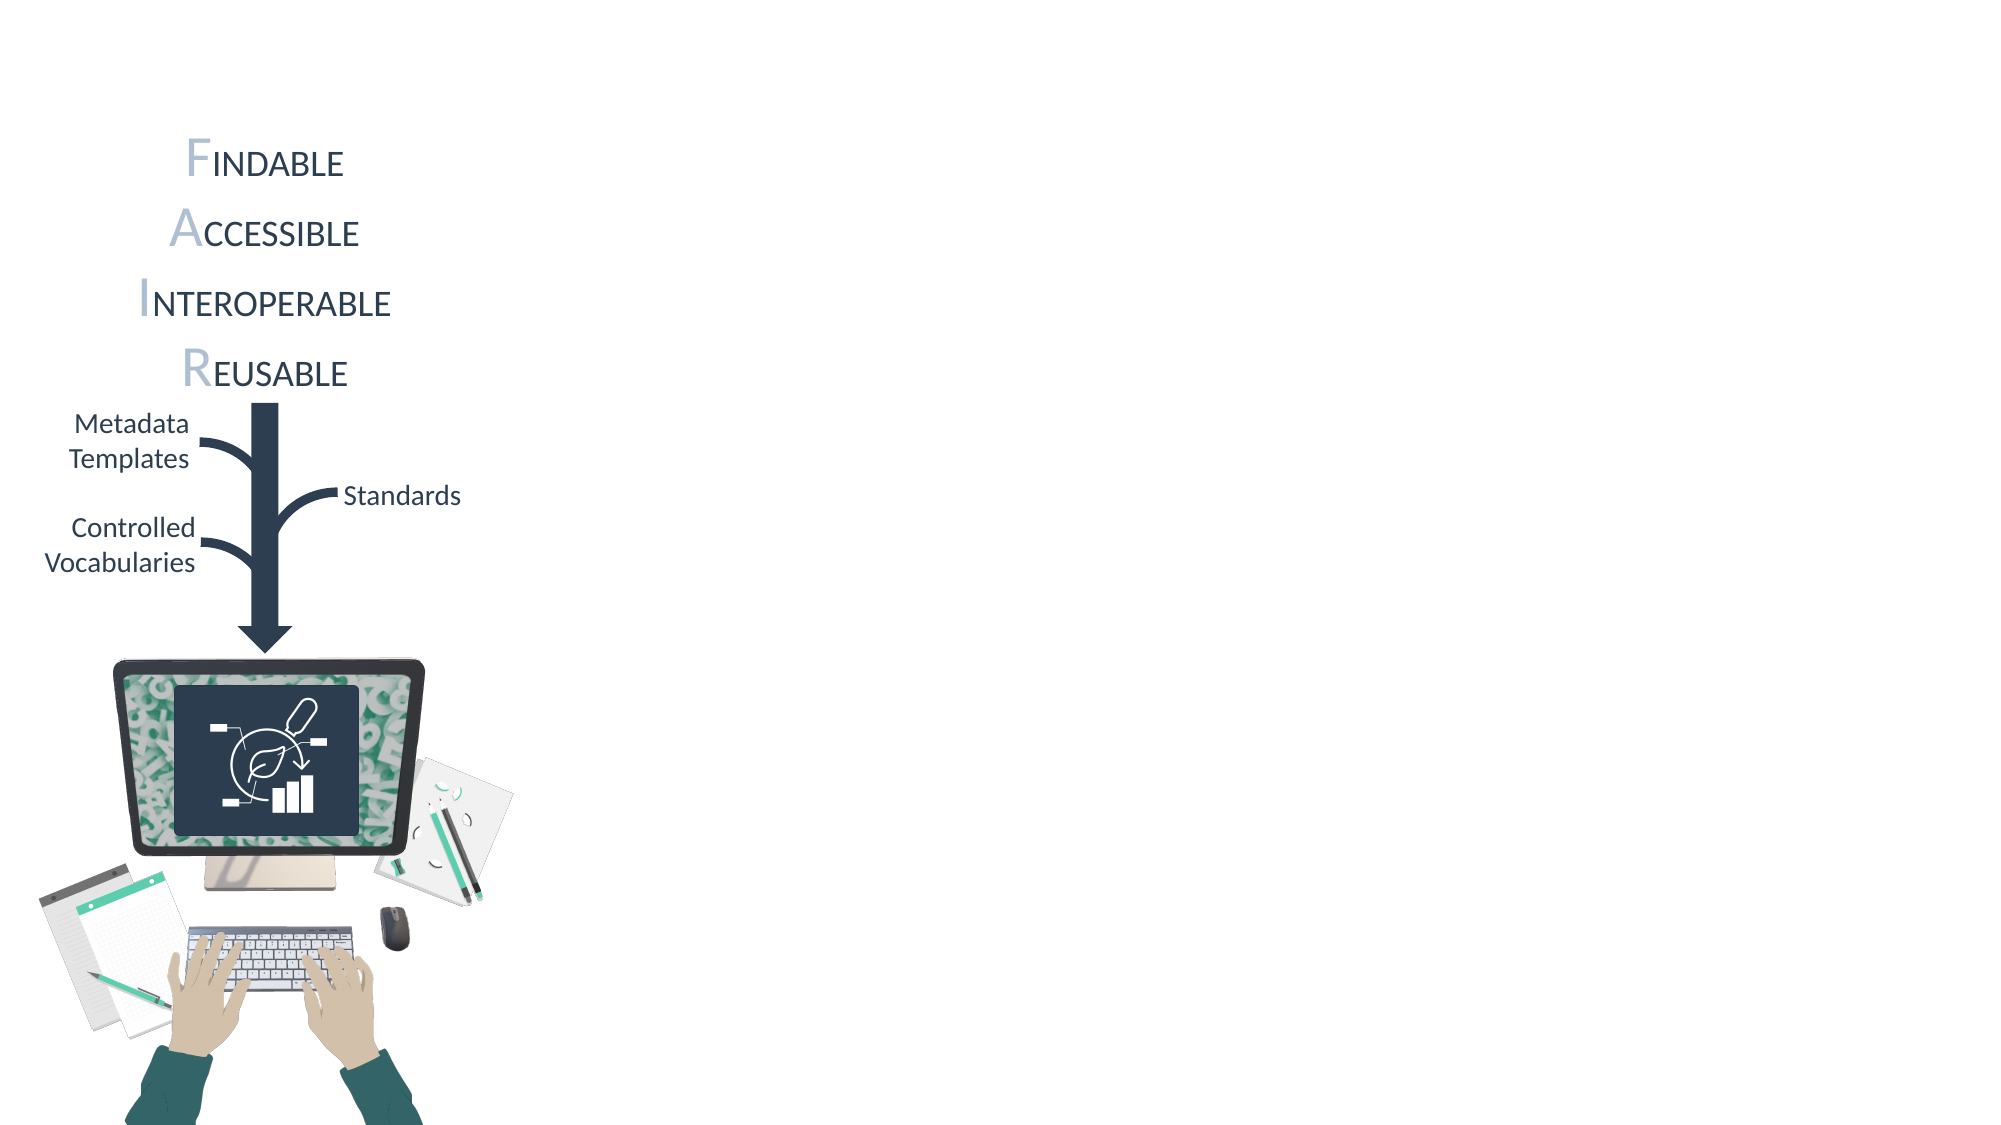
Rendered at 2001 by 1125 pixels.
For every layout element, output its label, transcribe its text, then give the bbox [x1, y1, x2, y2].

text_box [200, 541, 252, 608]
text_box Standards [328, 469, 477, 519]
text_box Findable Accessible Interoperable Reusable [51, 111, 479, 454]
text_box [278, 491, 338, 558]
text_box Controlled Vocabularies [29, 501, 211, 586]
text_box [240, 403, 290, 653]
picture [0, 650, 564, 1125]
text_box Metadata Templates [53, 397, 205, 483]
text_box [199, 441, 252, 508]
